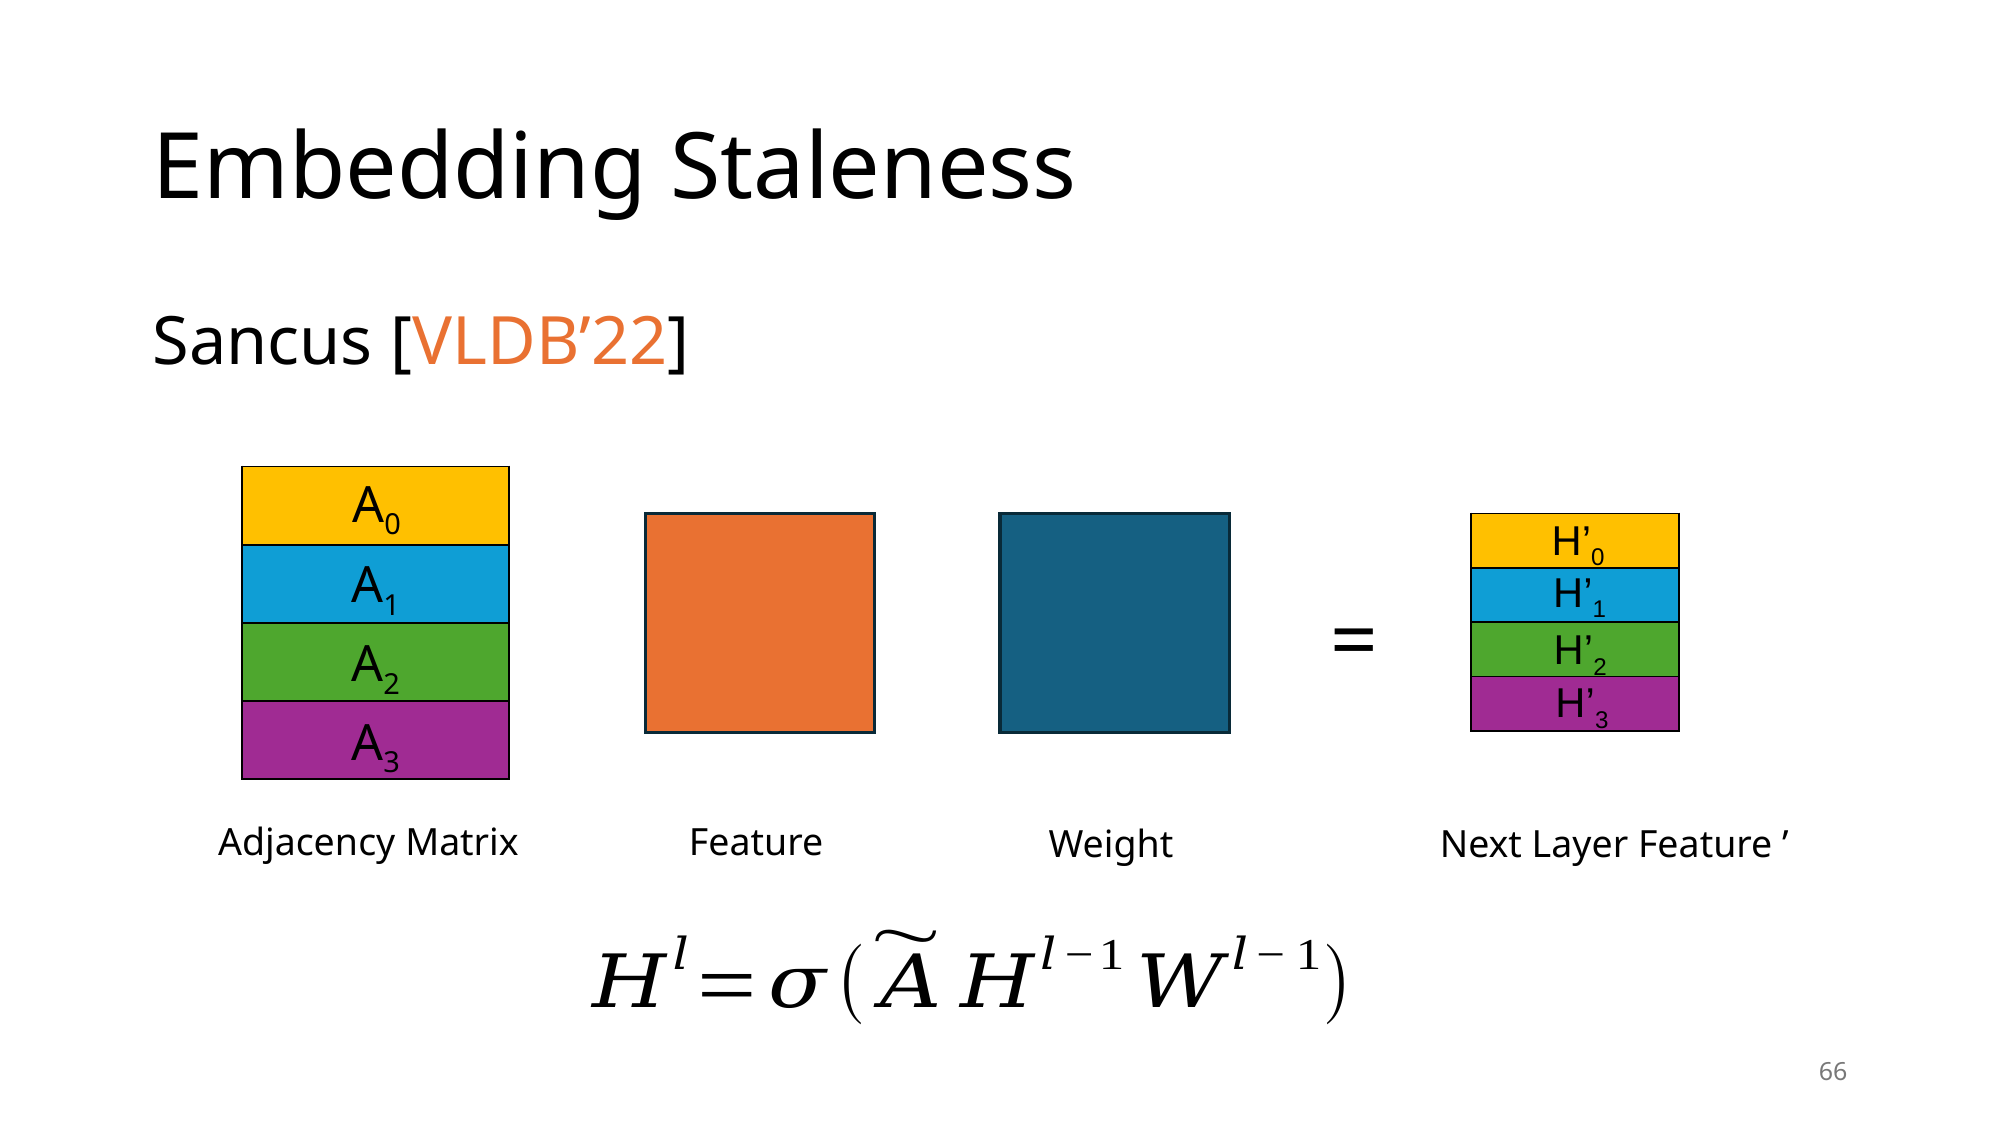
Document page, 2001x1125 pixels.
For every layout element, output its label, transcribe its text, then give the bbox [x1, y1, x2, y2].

text_box H’3 [1540, 668, 1624, 741]
table_header [1620, 514, 1678, 571]
text_box H’1 [1538, 558, 1622, 630]
table_cell [243, 702, 336, 778]
table_cell [1622, 573, 1678, 630]
table_cell [1472, 573, 1538, 630]
text_box H’2 [1539, 615, 1622, 687]
text_box A2 [336, 624, 415, 702]
text_box A3 [336, 702, 415, 786]
text_box [998, 512, 1231, 734]
table_header [416, 467, 508, 544]
table_cell [1622, 632, 1678, 689]
table_header [1472, 514, 1536, 571]
table_cell [1472, 632, 1540, 689]
table_cell [1472, 691, 1678, 748]
table_cell [415, 624, 508, 700]
text_box A1 [336, 545, 415, 624]
text_box [644, 512, 876, 734]
table_header [243, 467, 337, 544]
text_box H’0 [1536, 506, 1620, 578]
table_cell [243, 546, 336, 622]
table_cell [415, 546, 508, 622]
table_cell [243, 624, 336, 700]
slide_number 66 [1412, 1042, 1863, 1103]
text_box = [1315, 579, 1393, 695]
list Sancus [VLDB’22] [137, 299, 1863, 406]
title Embedding Staleness [137, 59, 1863, 278]
text_box A0 [337, 465, 416, 549]
table_cell [415, 702, 508, 778]
